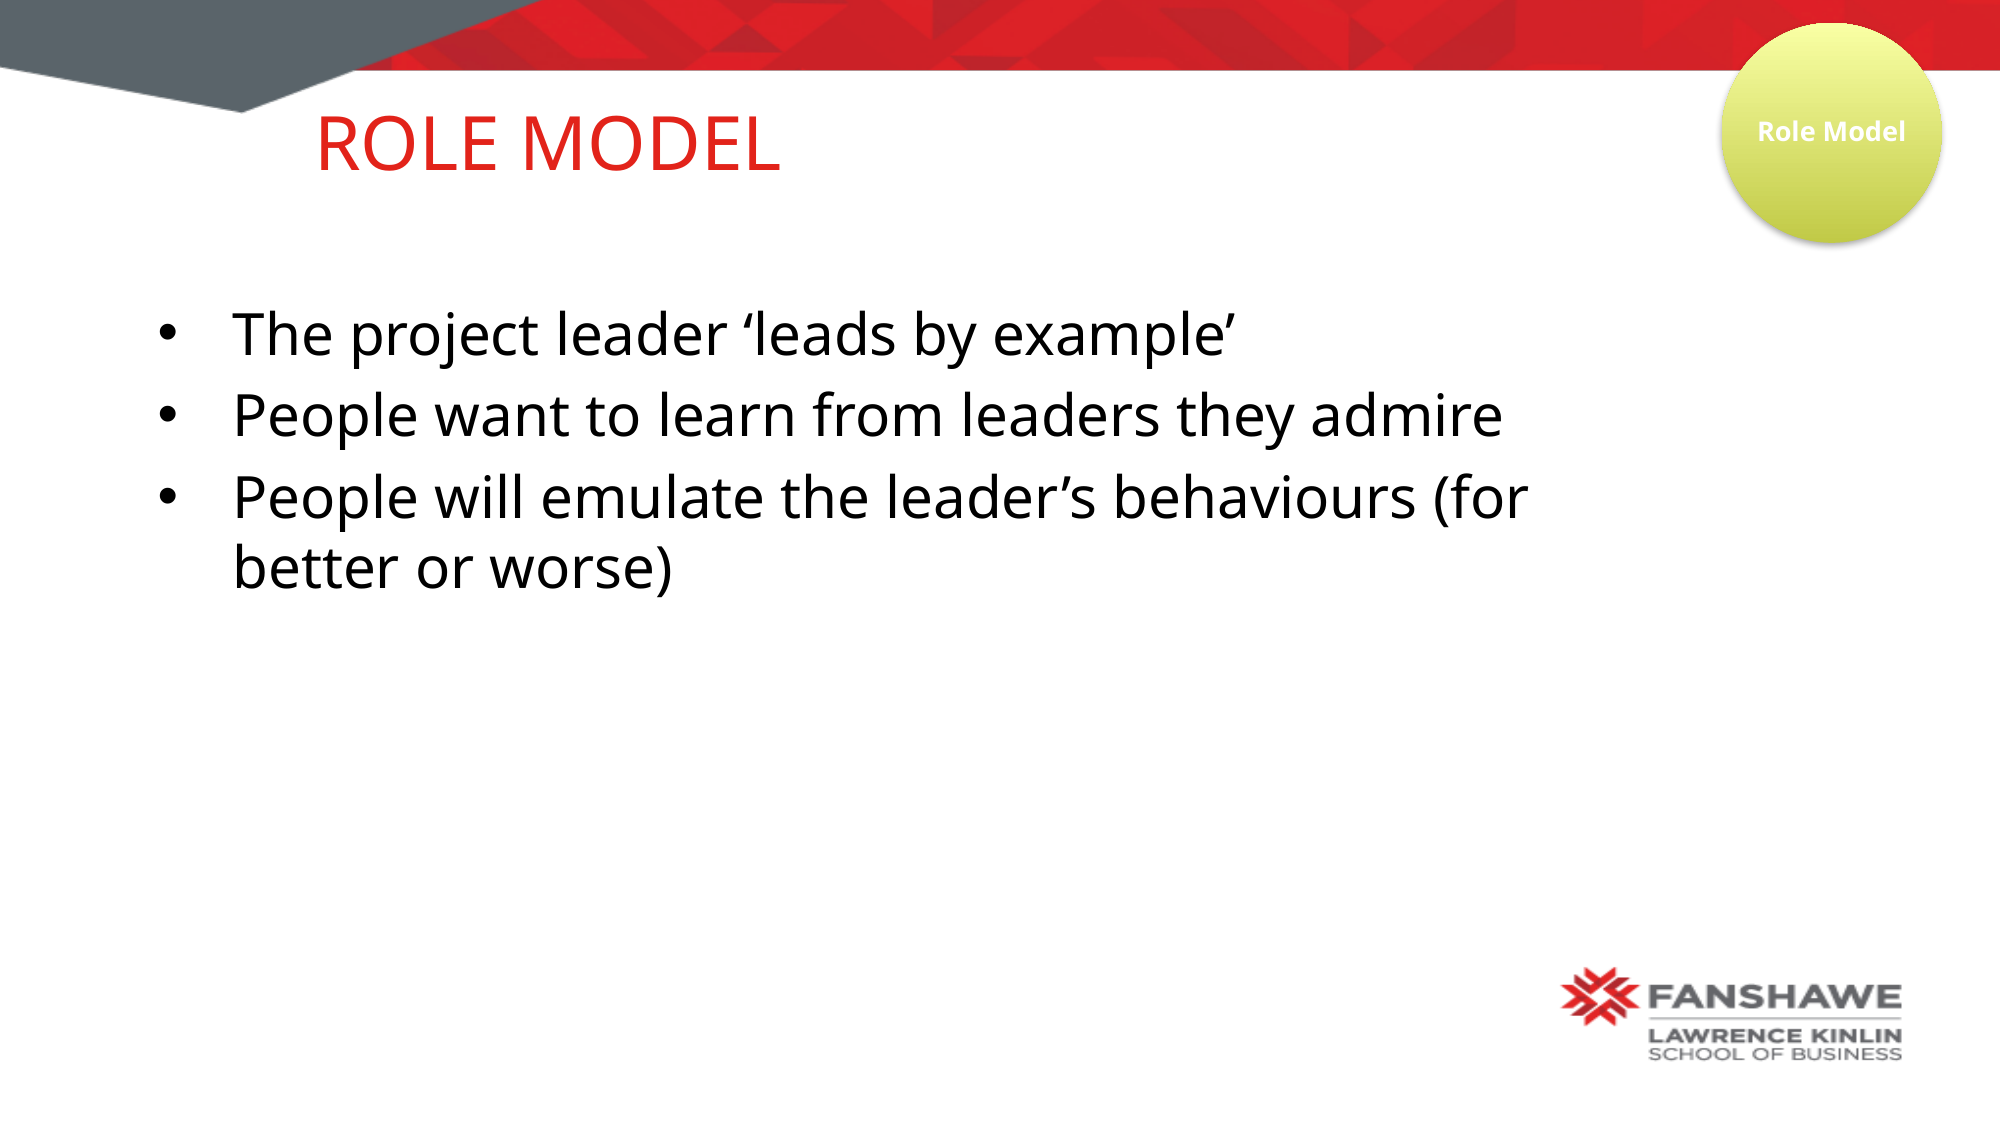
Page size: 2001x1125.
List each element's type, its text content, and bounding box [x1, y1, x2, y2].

list The project leader ‘leads by example’ People want to learn from leaders they admire People will emulate the leader’s behaviours (for better or worse) [142, 289, 1722, 666]
picture [0, 907, 2000, 1125]
title Role model [314, 80, 1647, 186]
text_box Role Model [1721, 22, 1942, 243]
picture [0, 0, 2000, 114]
